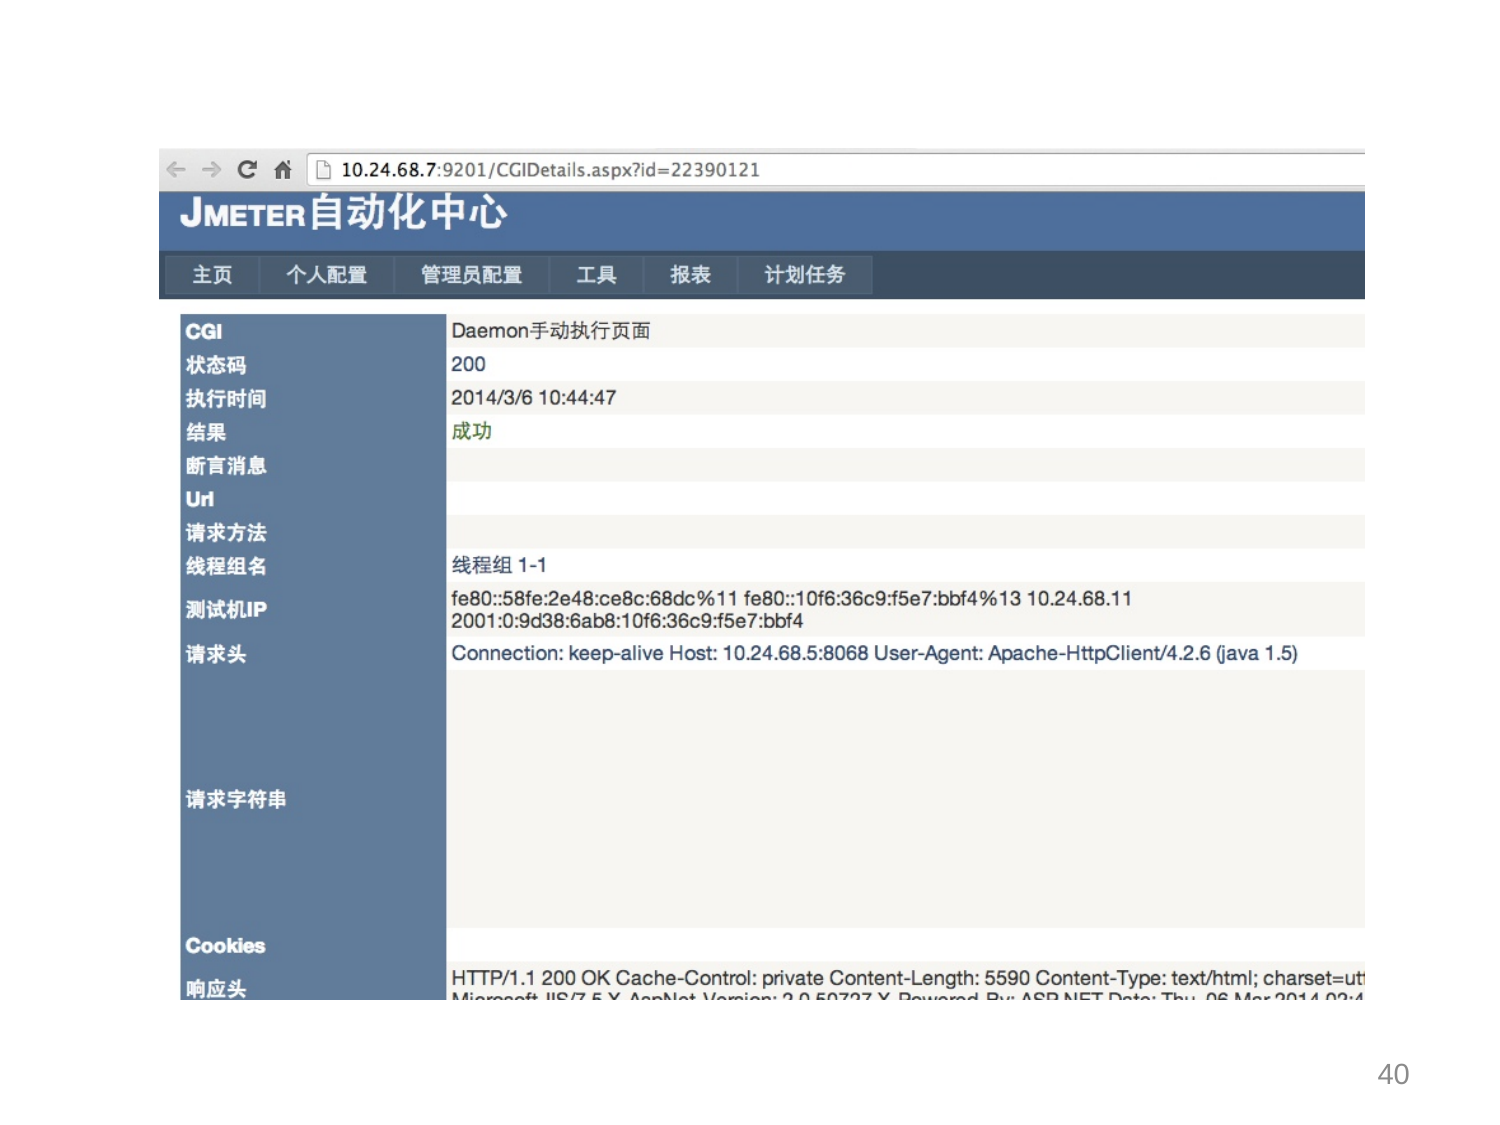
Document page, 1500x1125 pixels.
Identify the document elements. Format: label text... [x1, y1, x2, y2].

picture [159, 148, 1365, 1000]
slide_number 40 [1074, 1042, 1425, 1103]
